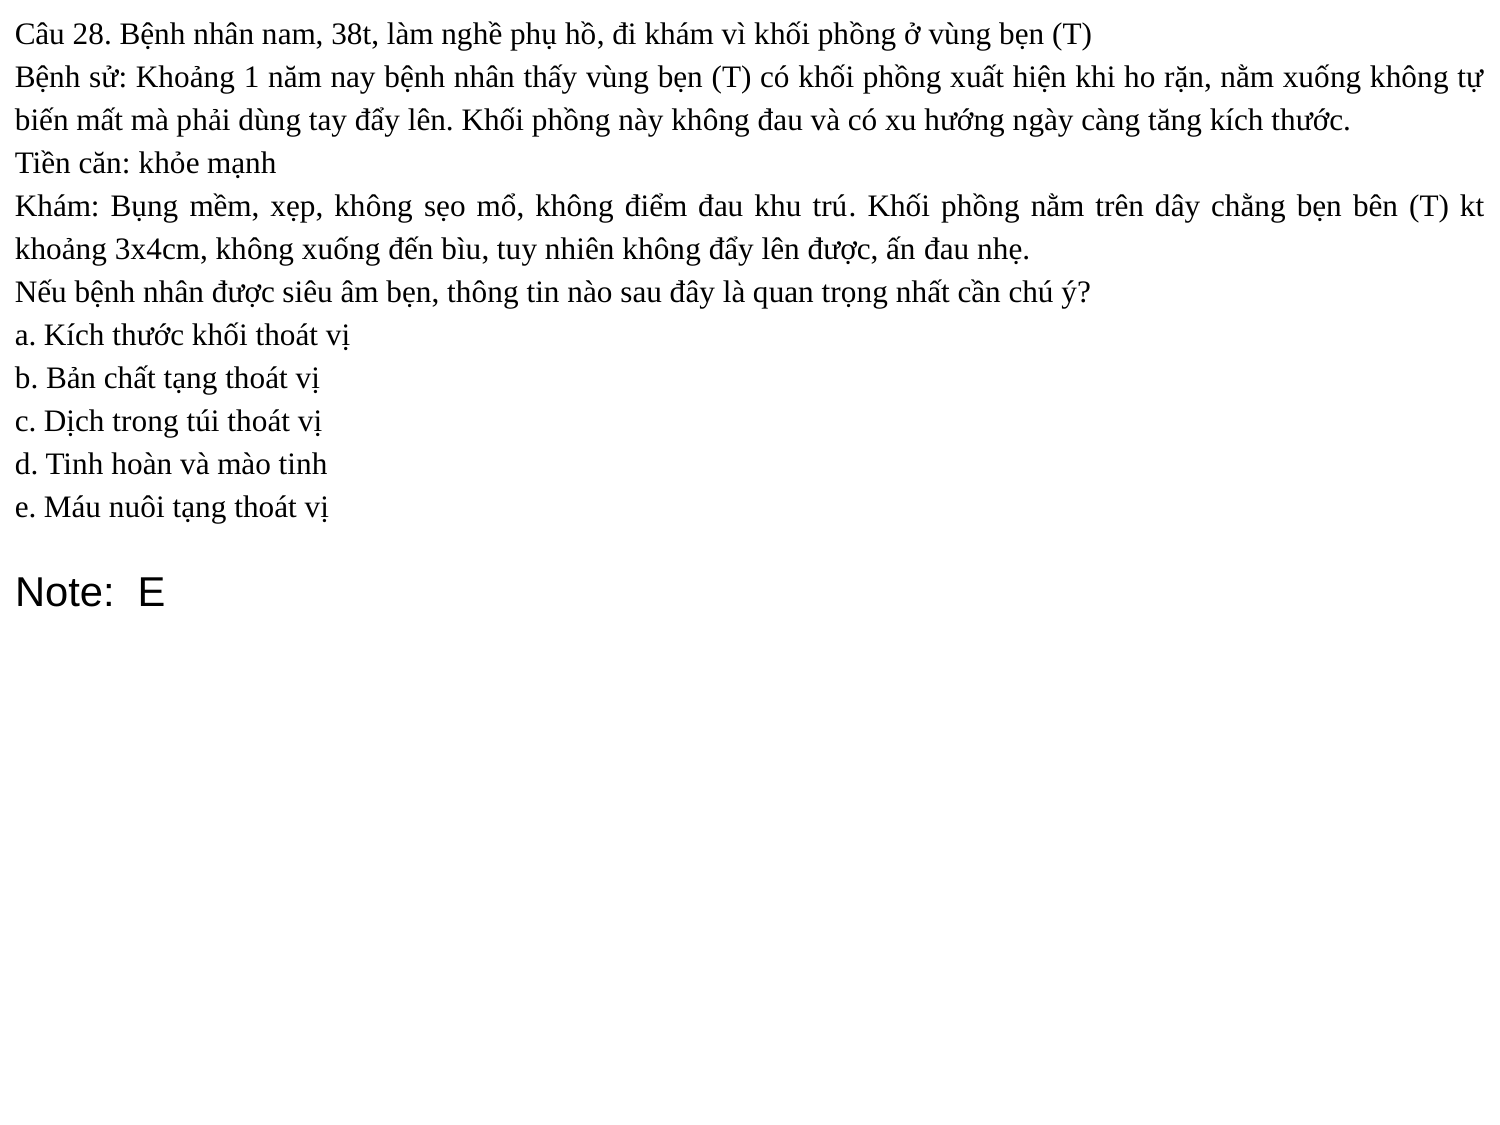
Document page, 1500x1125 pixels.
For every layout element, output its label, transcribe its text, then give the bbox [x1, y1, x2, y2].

text_box Câu 28. Bệnh nhân nam, 38t, làm nghề phụ hồ, đi khám vì khối phồng ở vùng bẹn (T) Bệnh sử: Khoảng 1 năm nay bệnh nhân thấy vùng bẹn (T) có khối phồng xuất hiện khi ho rặn, nằm xuống không tự biến mất mà phải dùng tay đẩy lên. Khối phồng này không đau và có xu hướng ngày càng tăng kích thước. Tiền căn: khỏe mạnh Khám: Bụng mềm, xẹp, không sẹo mổ, không điểm đau khu trú. Khối phồng nằm trên dây chằng bẹn bên (T) kt khoảng 3x4cm, không xuống đến bìu, tuy nhiên không đẩy lên được, ấn đau nhẹ. Nếu bệnh nhân được siêu âm bẹn, thông tin nào sau đây là quan trọng nhất cần chú ý? a. Kích thước khối thoát vị b. Bản chất tạng thoát vị c. Dịch trong túi thoát vị d. Tinh hoàn và mào tinh e. Máu nuôi tạng thoát vị [0, 0, 1500, 532]
subtitle Note: E [0, 562, 1500, 1094]
